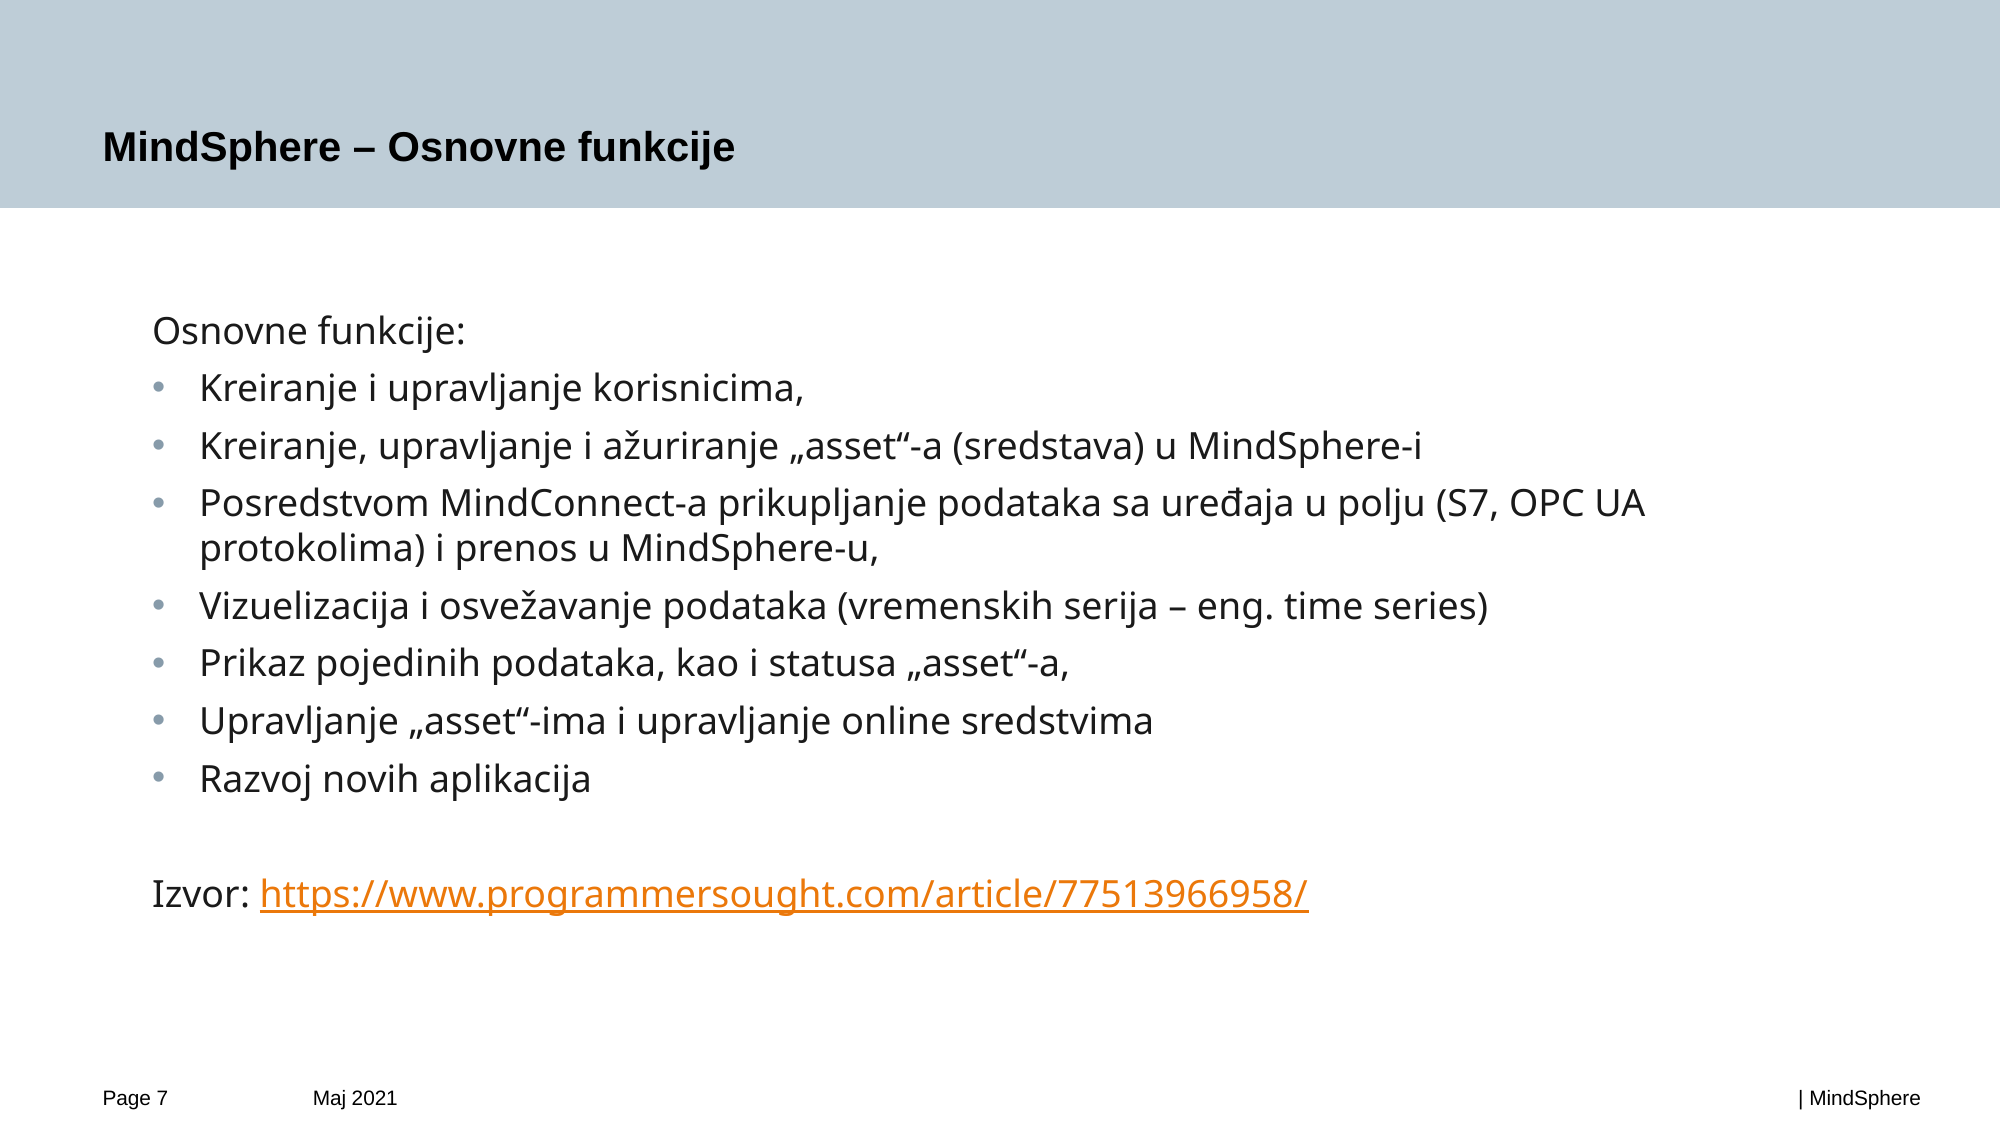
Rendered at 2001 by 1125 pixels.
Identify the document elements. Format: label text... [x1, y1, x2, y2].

text_box Osnovne funkcije: Kreiranje i upravljanje korisnicima, Kreiranje, upravljanje i ažuriranje „asset“-a (sredstava) u MindSphere-i Posredstvom MindConnect-a prikupljanje podataka sa uređaja u polju (S7, OPC UA protokolima) i prenos u MindSphere-u, Vizuelizacija i osvežavanje podataka (vremenskih serija – eng. time series) Prikaz pojedinih podataka, kao i statusa „asset“-a, Upravljanje „asset“-ima i upravljanje online sredstvima Razvoj novih aplikacija Izvor: https://www.programmersought.com/article/77513966958/ [137, 299, 1863, 1014]
title MindSphere – Osnovne funkcije [0, 0, 2000, 209]
